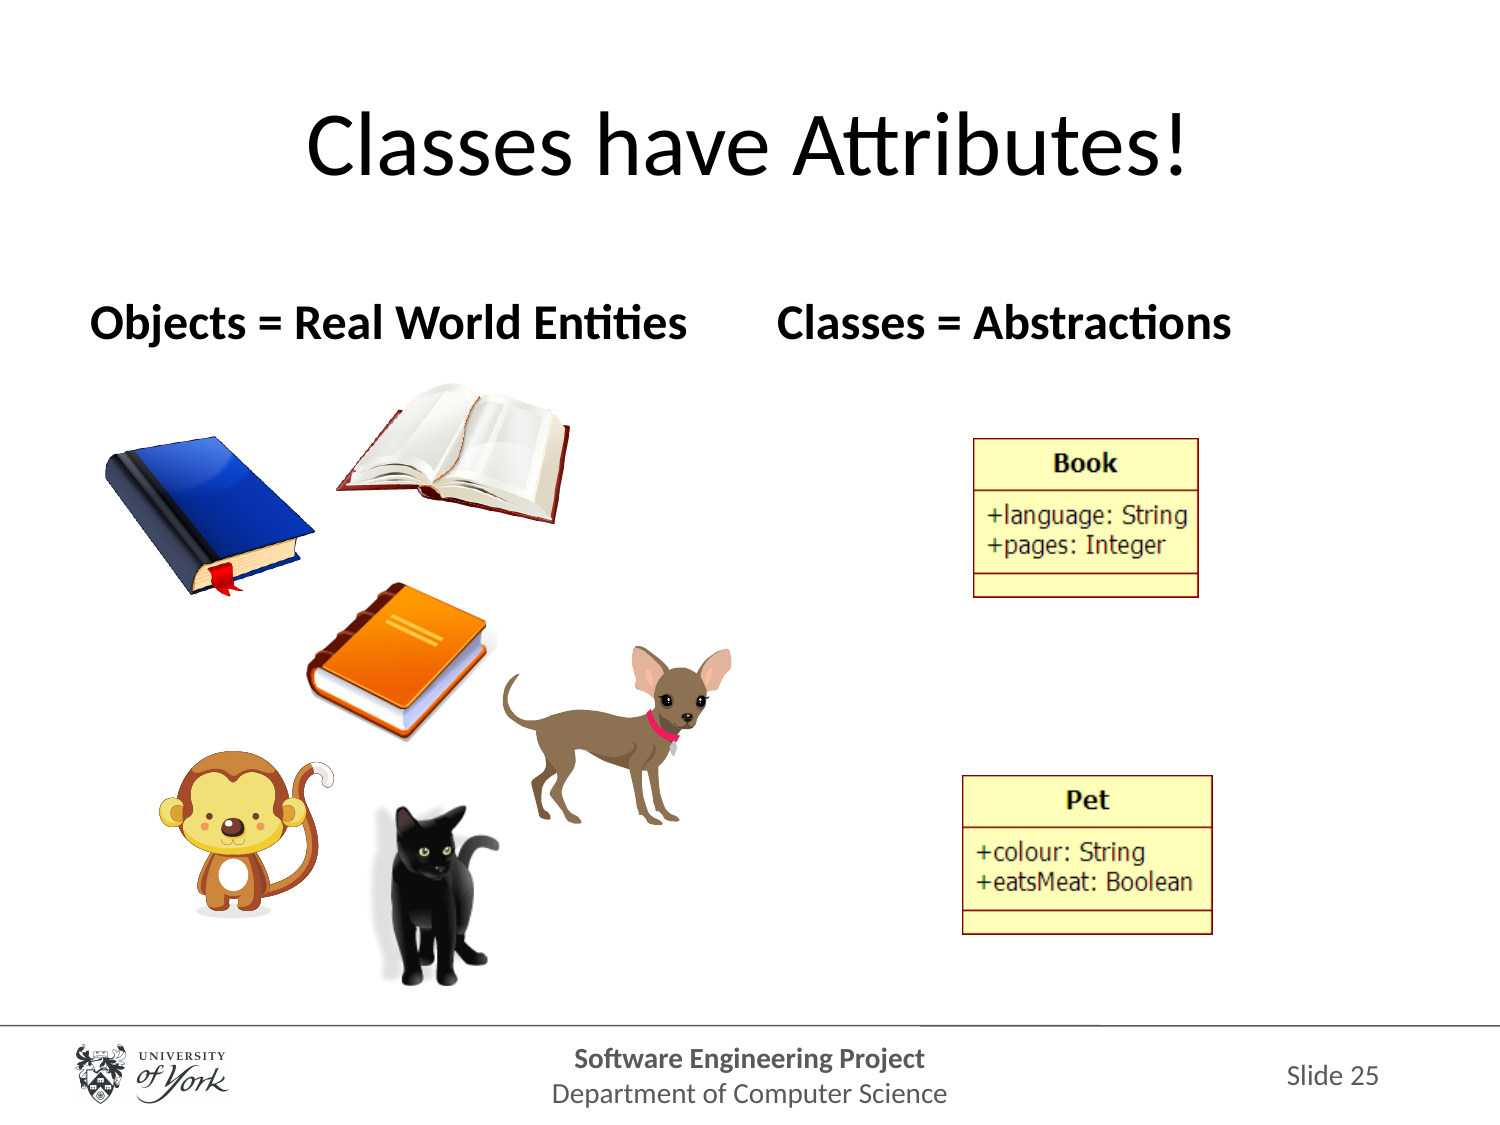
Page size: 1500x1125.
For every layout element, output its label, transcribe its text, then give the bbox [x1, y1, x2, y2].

title Classes have Attributes! [75, 45, 1425, 233]
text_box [962, 438, 1213, 935]
list Classes = Abstractions [761, 251, 1425, 357]
picture [75, 1044, 229, 1104]
list Objects = Real World Entities [75, 251, 738, 357]
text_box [100, 326, 733, 993]
